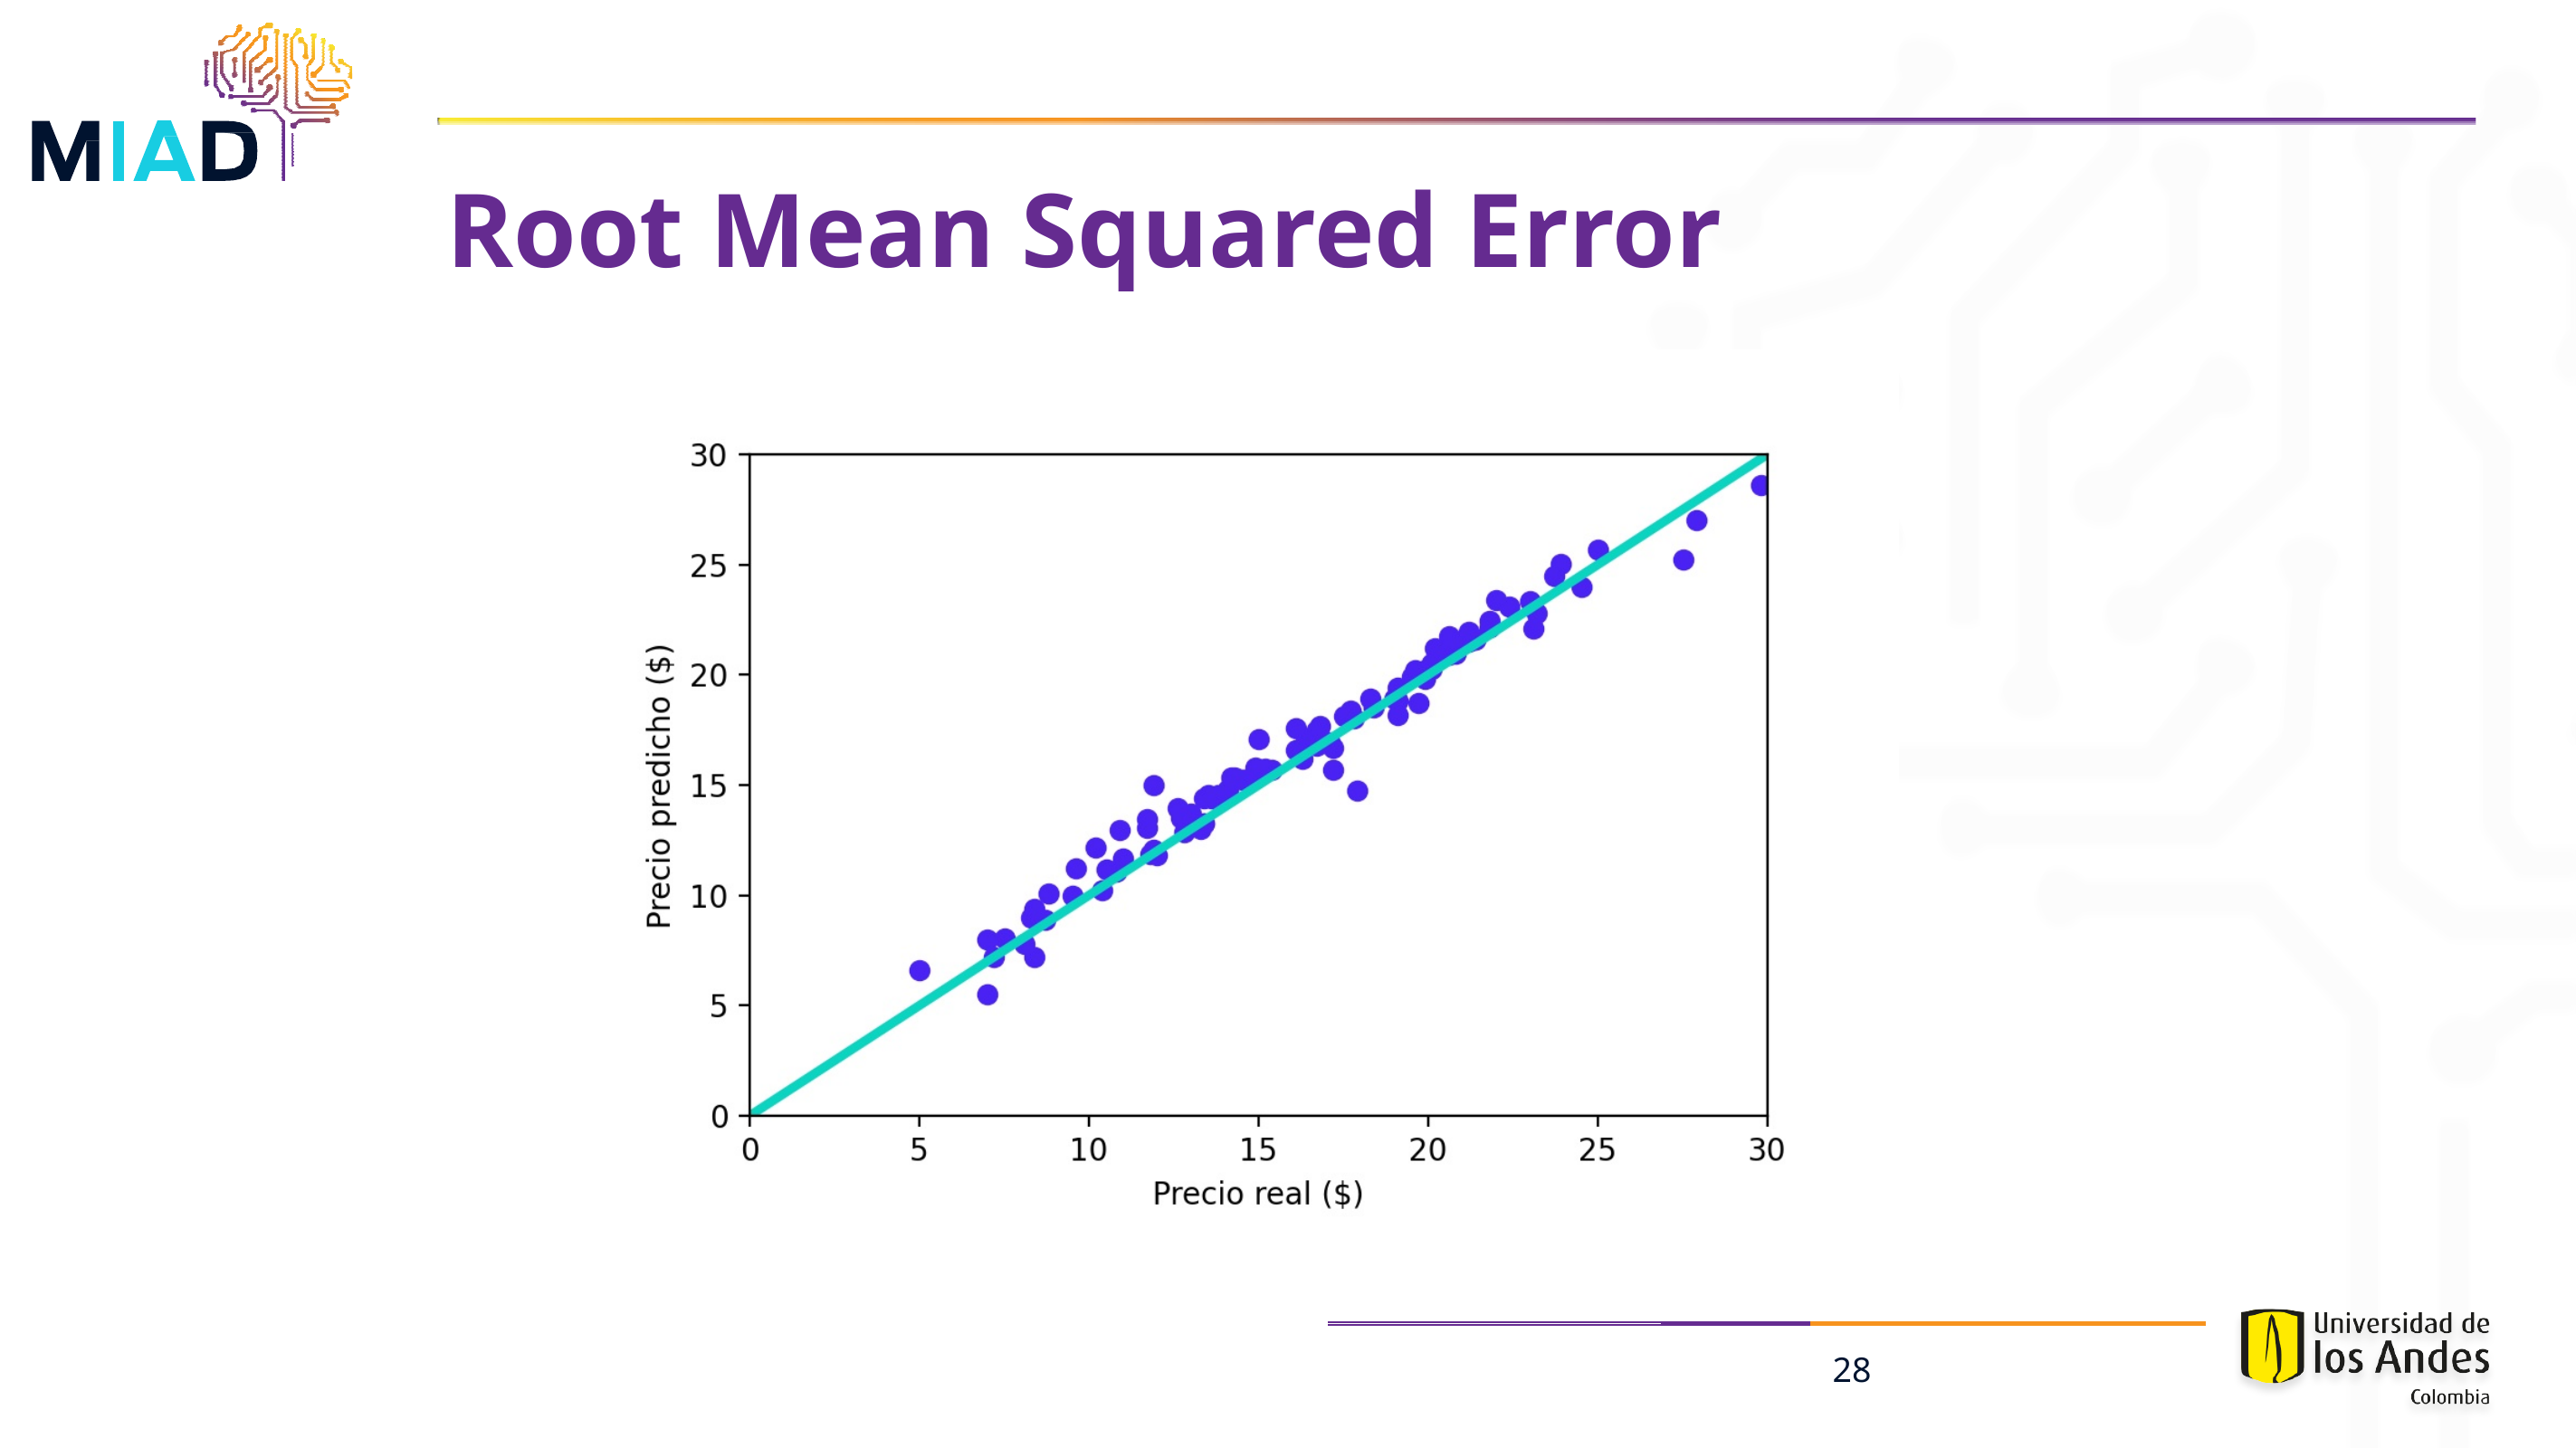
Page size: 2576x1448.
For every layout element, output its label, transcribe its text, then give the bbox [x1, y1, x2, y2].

slide_number 28 [1818, 1342, 2399, 1420]
picture [204, 23, 353, 181]
picture [437, 7, 2576, 1448]
text_box Root Mean Squared Error [433, 172, 2191, 331]
